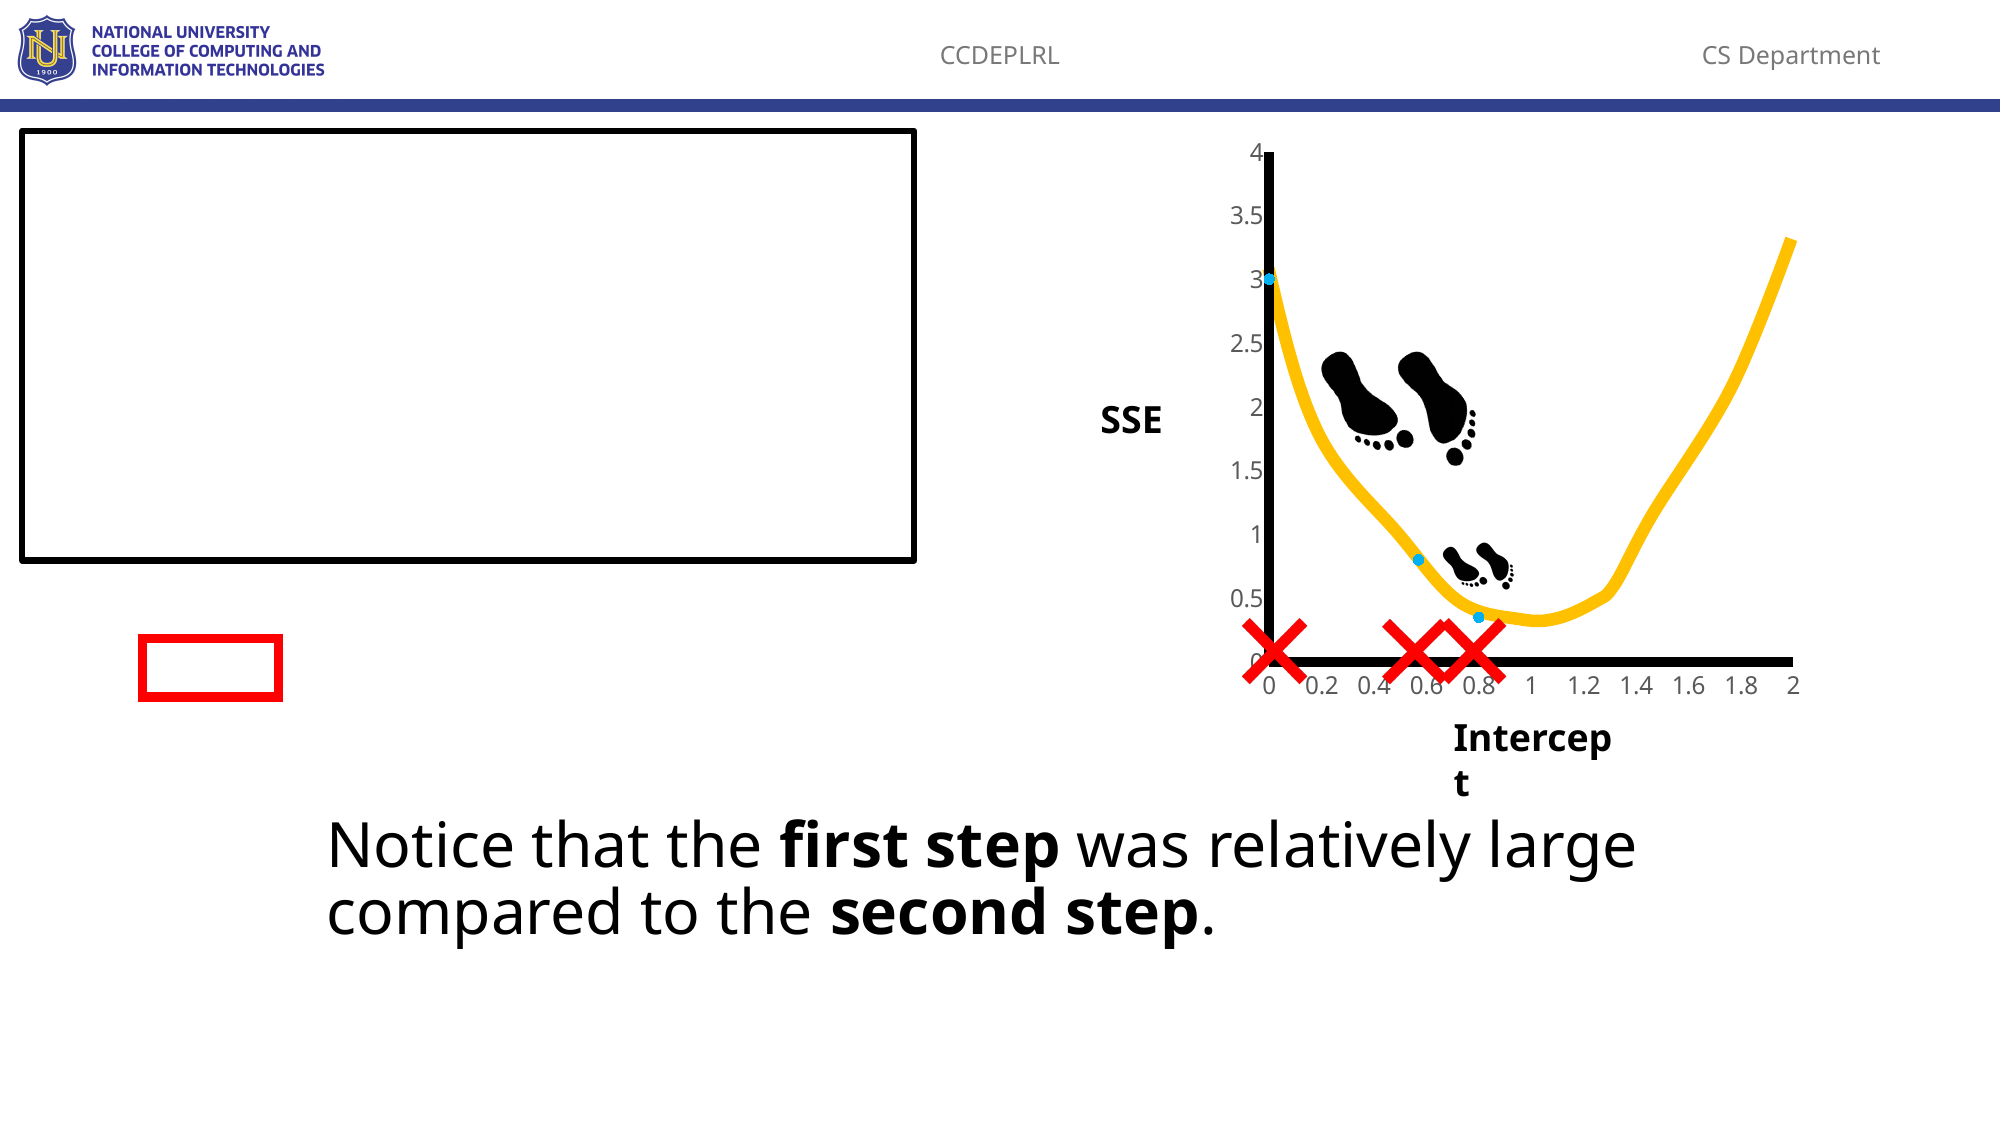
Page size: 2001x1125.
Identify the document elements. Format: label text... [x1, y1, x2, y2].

text_box SSE [1085, 388, 1229, 449]
picture [0, 0, 337, 99]
picture [1229, 606, 1319, 696]
picture [1369, 527, 1519, 697]
text_box [141, 637, 280, 699]
chart [1229, 133, 1801, 704]
text_box Notice that the first step was relatively large compared to the second step. [311, 805, 1689, 945]
picture [1312, 315, 1491, 495]
text_box Intercept [1438, 706, 1642, 812]
